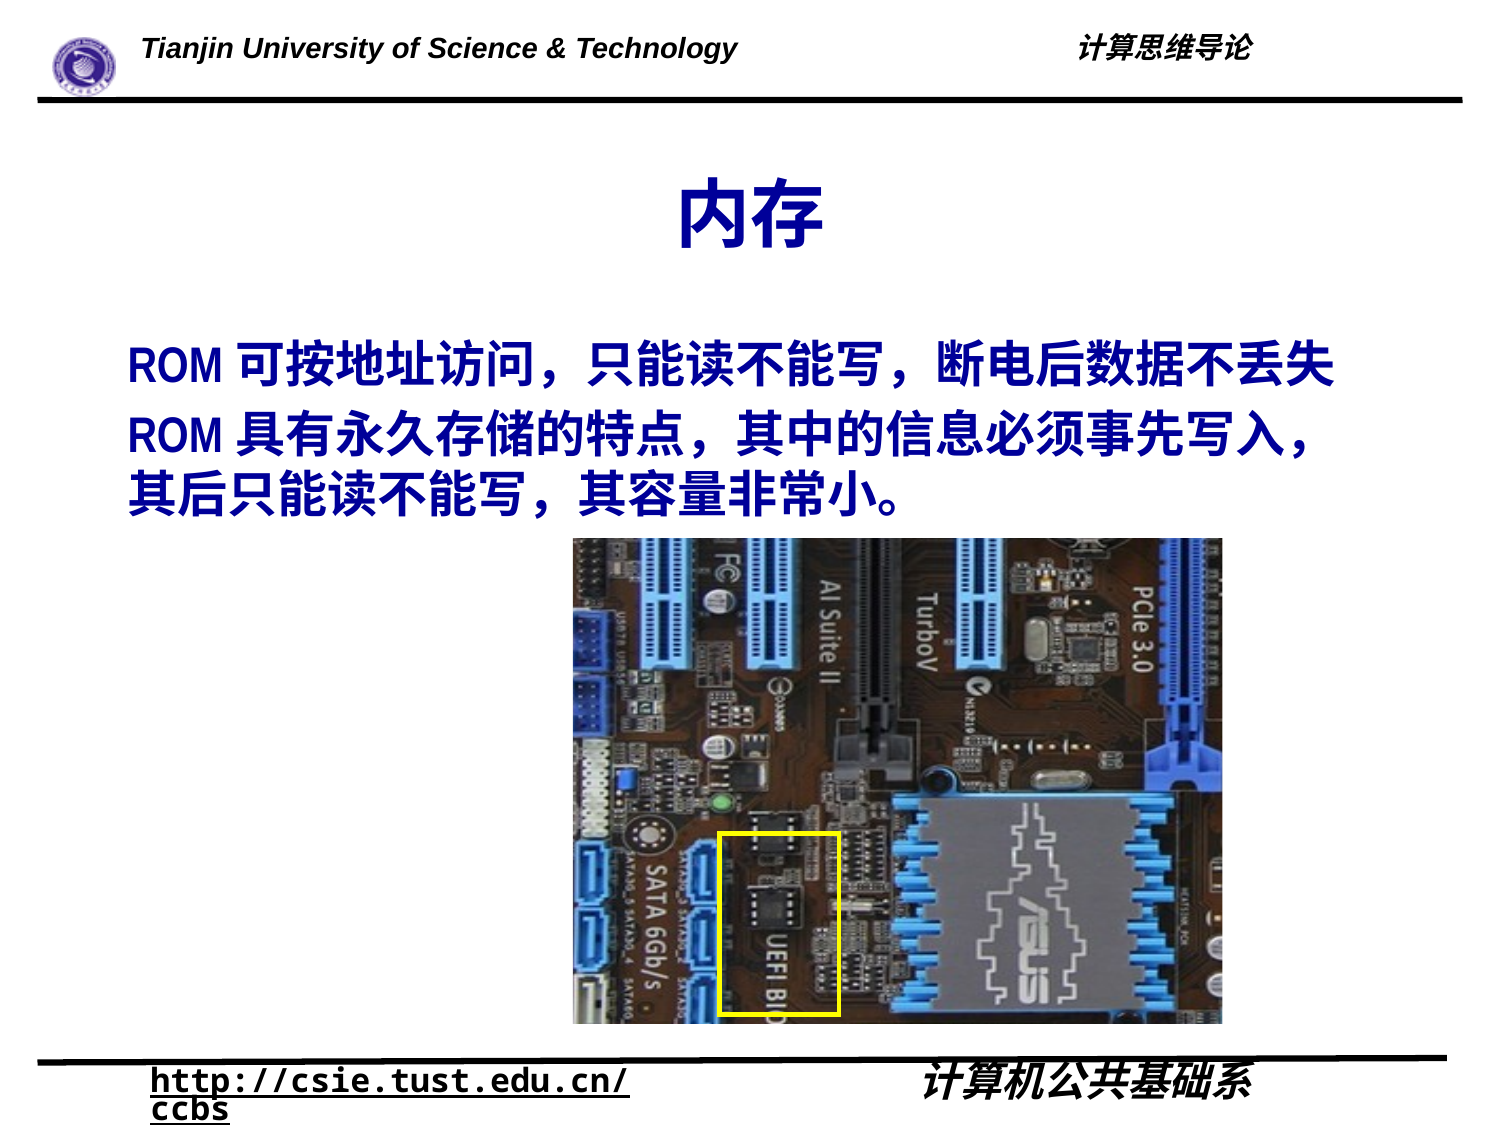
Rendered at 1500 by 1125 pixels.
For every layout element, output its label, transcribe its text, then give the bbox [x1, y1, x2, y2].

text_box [572, 538, 1223, 1024]
list ROM可按地址访问，只能读不能写，断电后数据不丢失 ROM具有永久存储的特点，其中的信息必须事先写入，其后只能读不能写，其容量非常小。 [112, 324, 1388, 1000]
picture [52, 37, 116, 97]
title 内存 [112, 99, 1388, 288]
